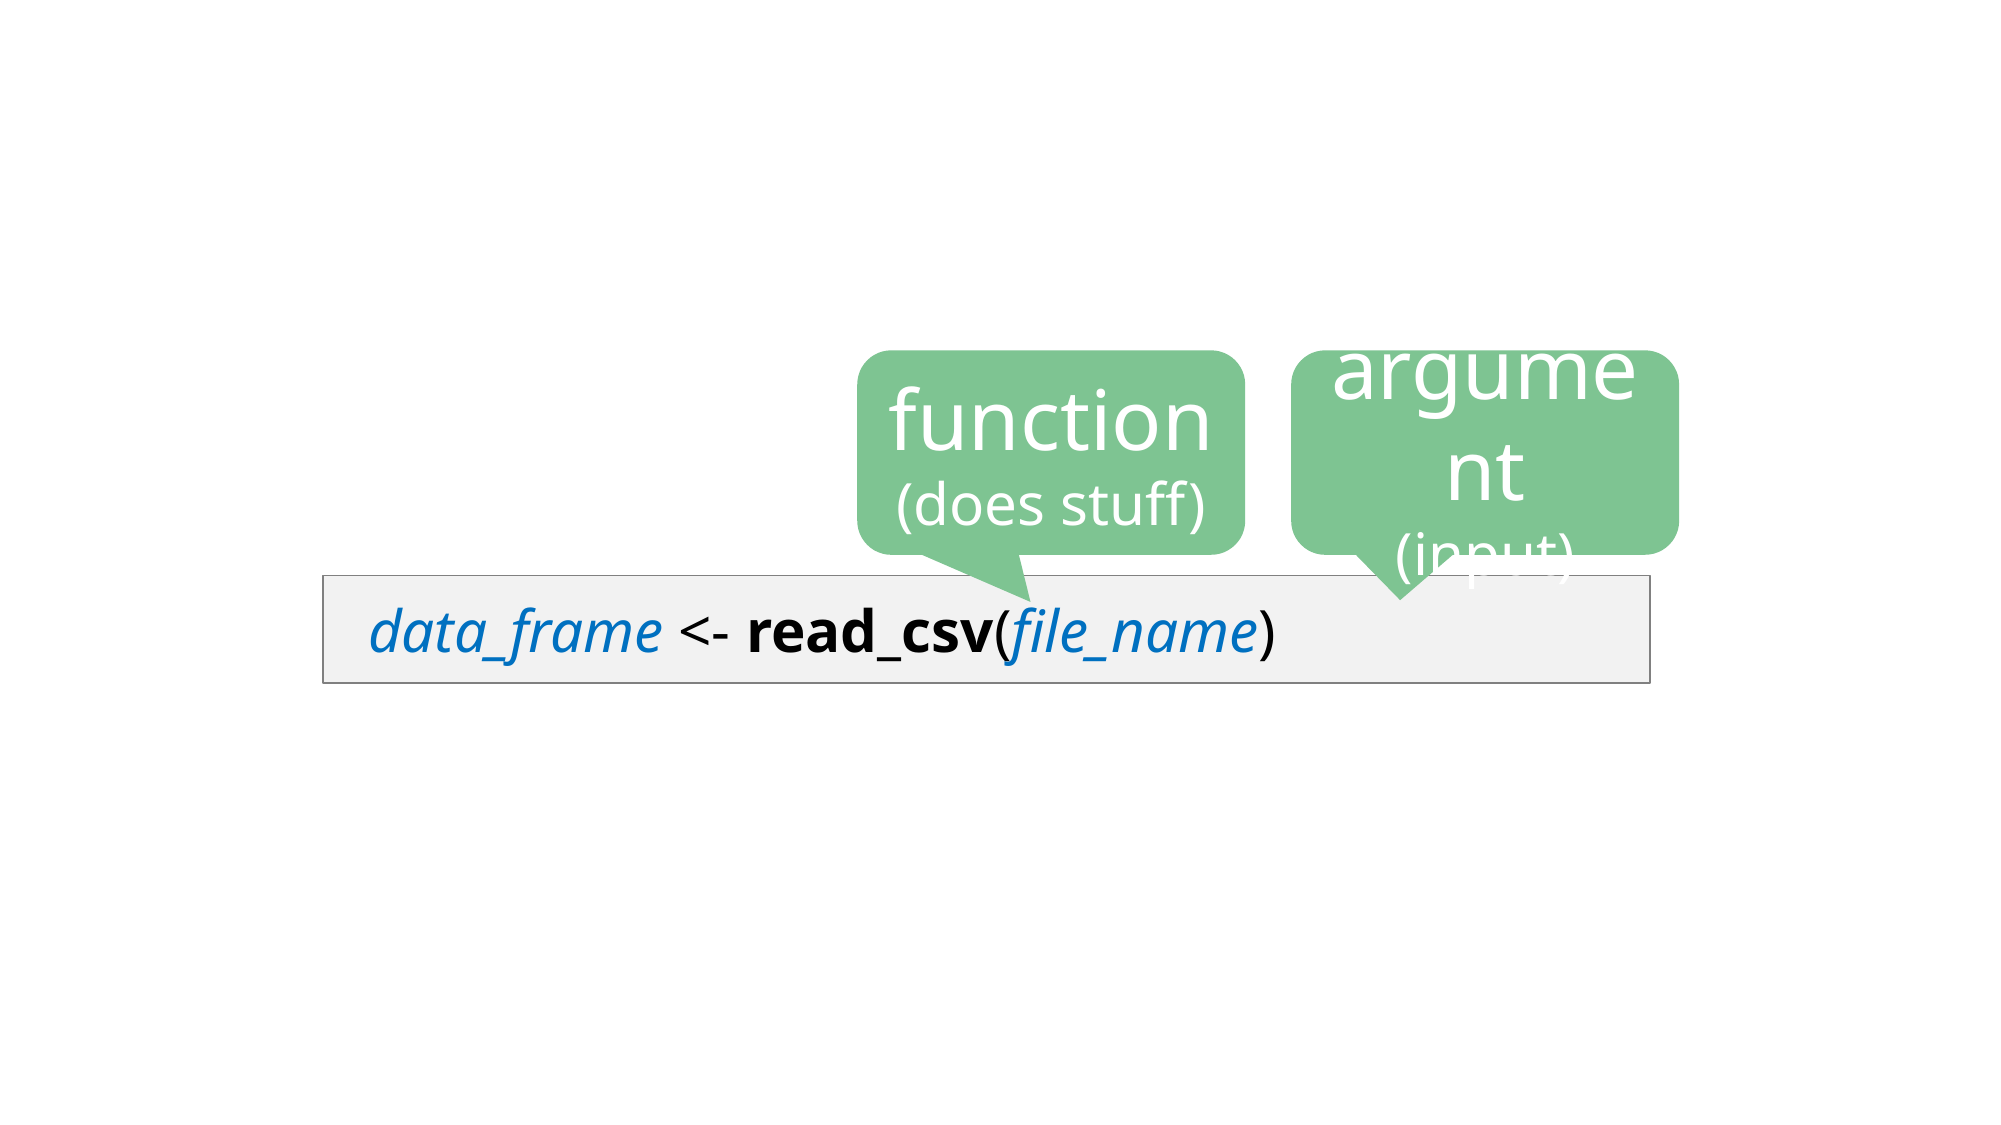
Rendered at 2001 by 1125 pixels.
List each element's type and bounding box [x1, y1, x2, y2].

text_box [322, 575, 1651, 684]
text_box [1290, 312, 1680, 591]
text_box [856, 312, 1246, 591]
